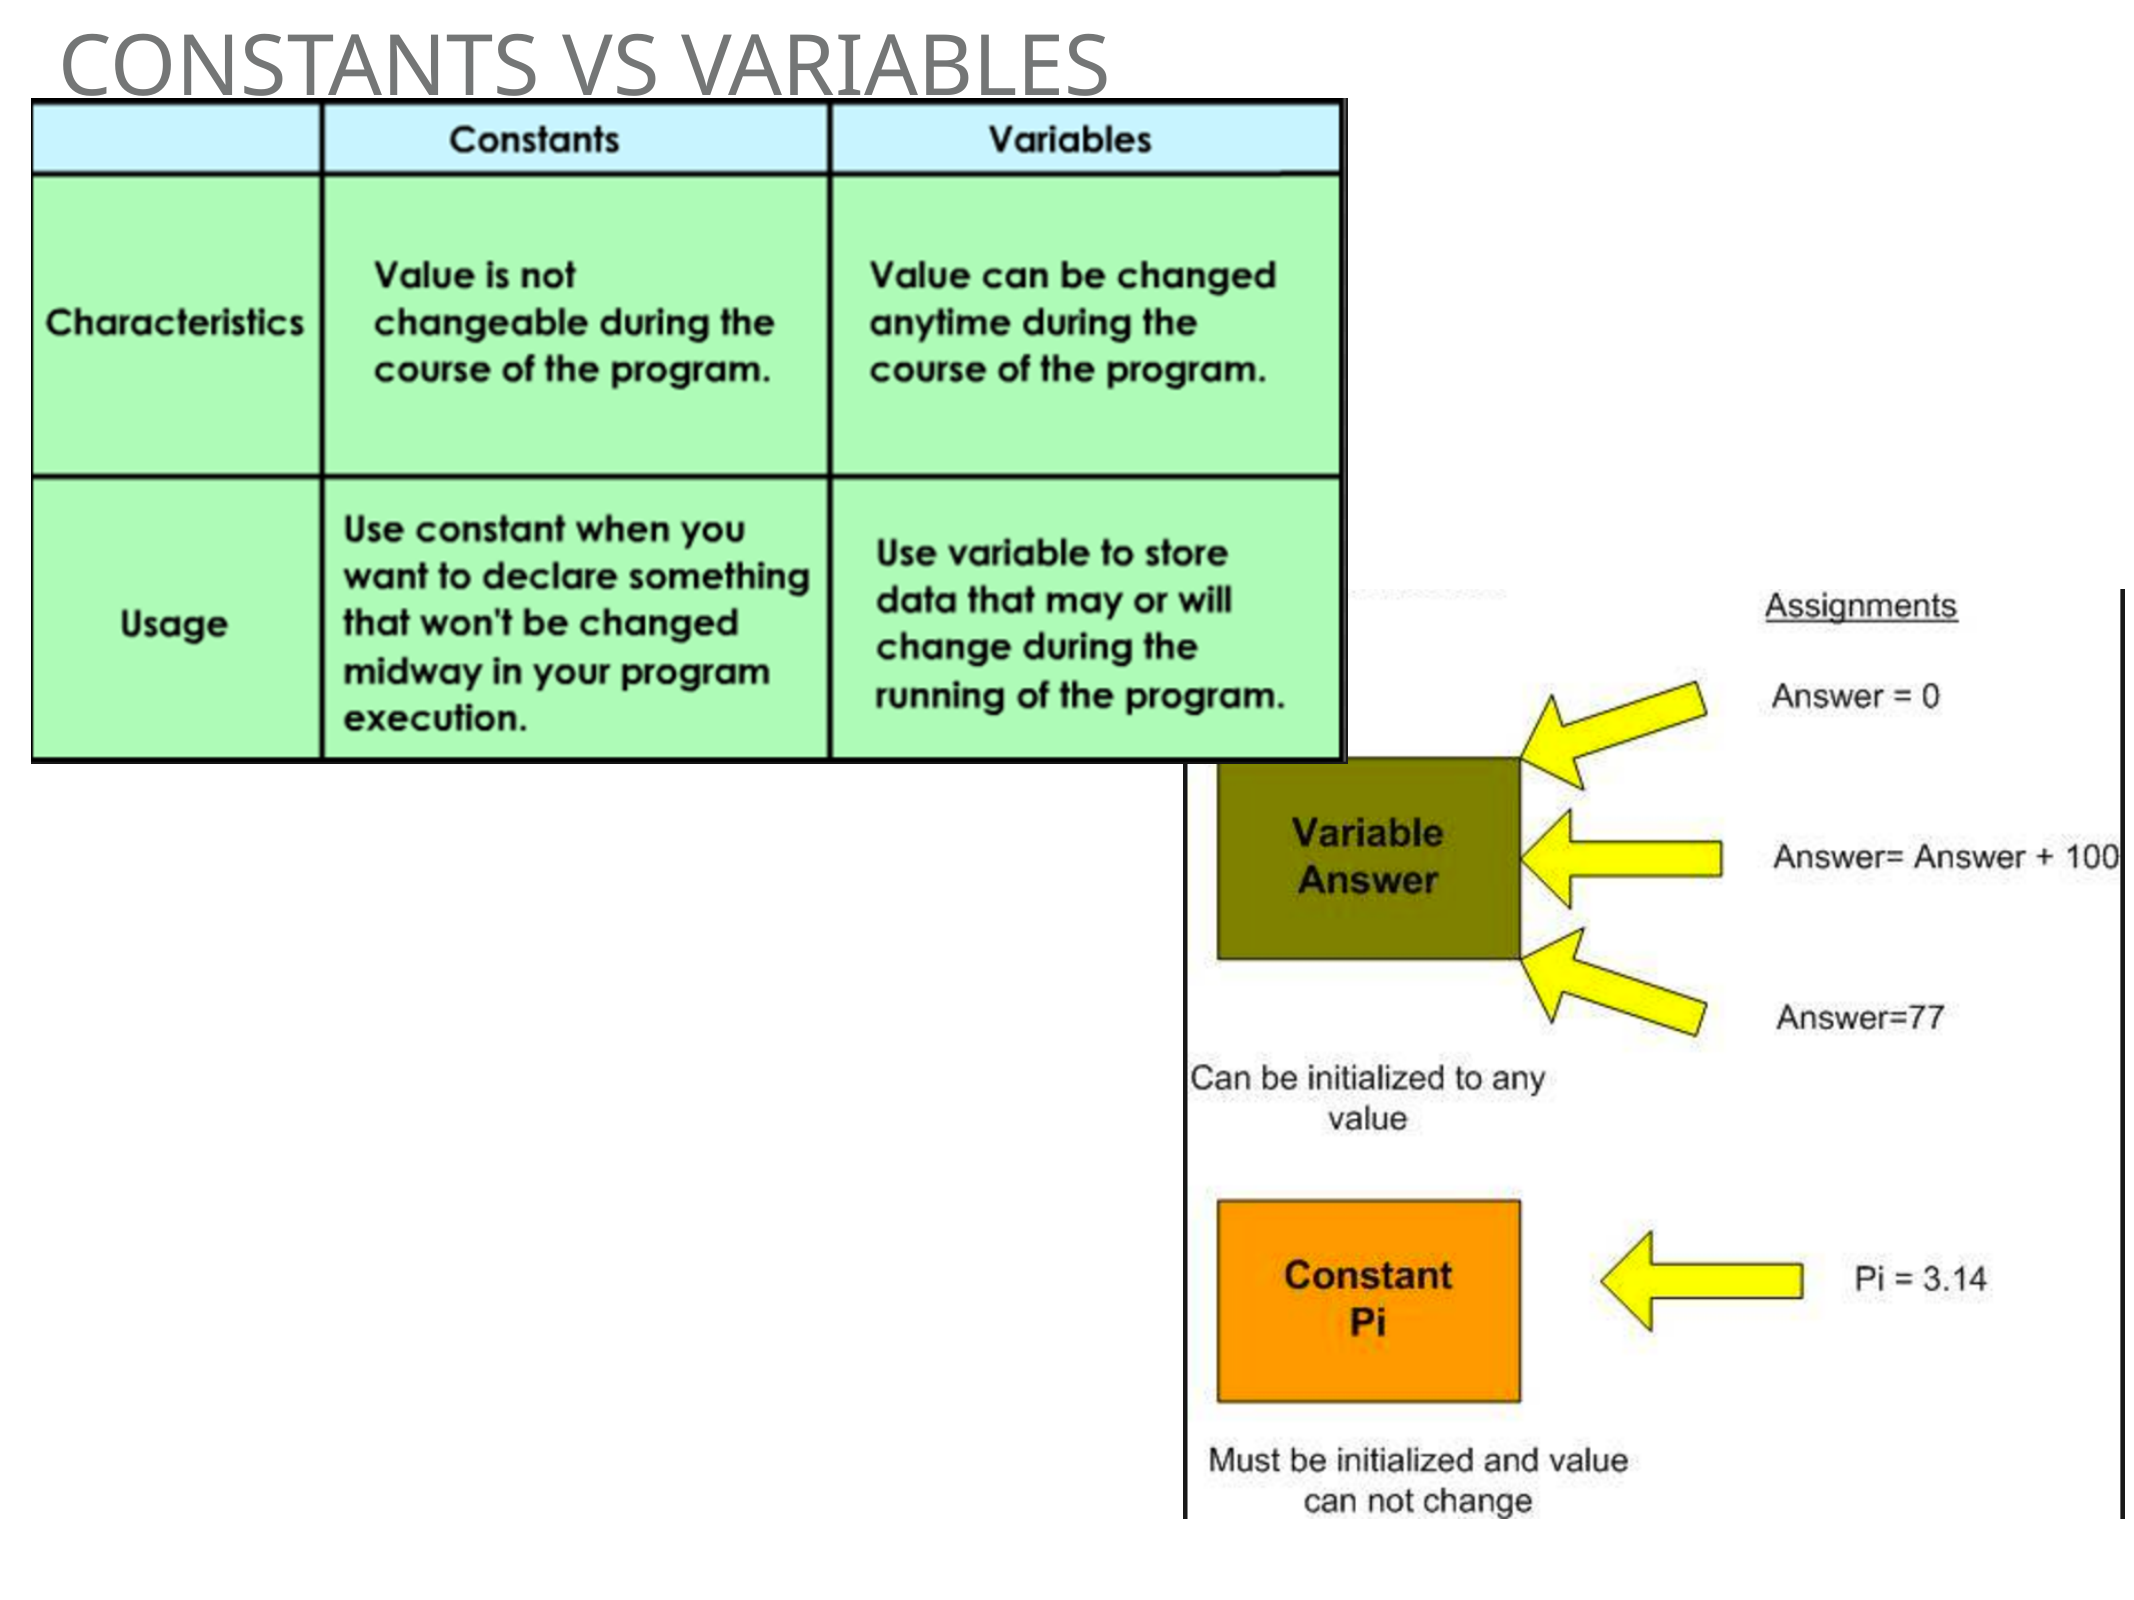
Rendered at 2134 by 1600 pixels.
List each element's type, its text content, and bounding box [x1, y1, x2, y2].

title constants Vs variables [49, 1, 1997, 122]
picture [30, 98, 2125, 1519]
